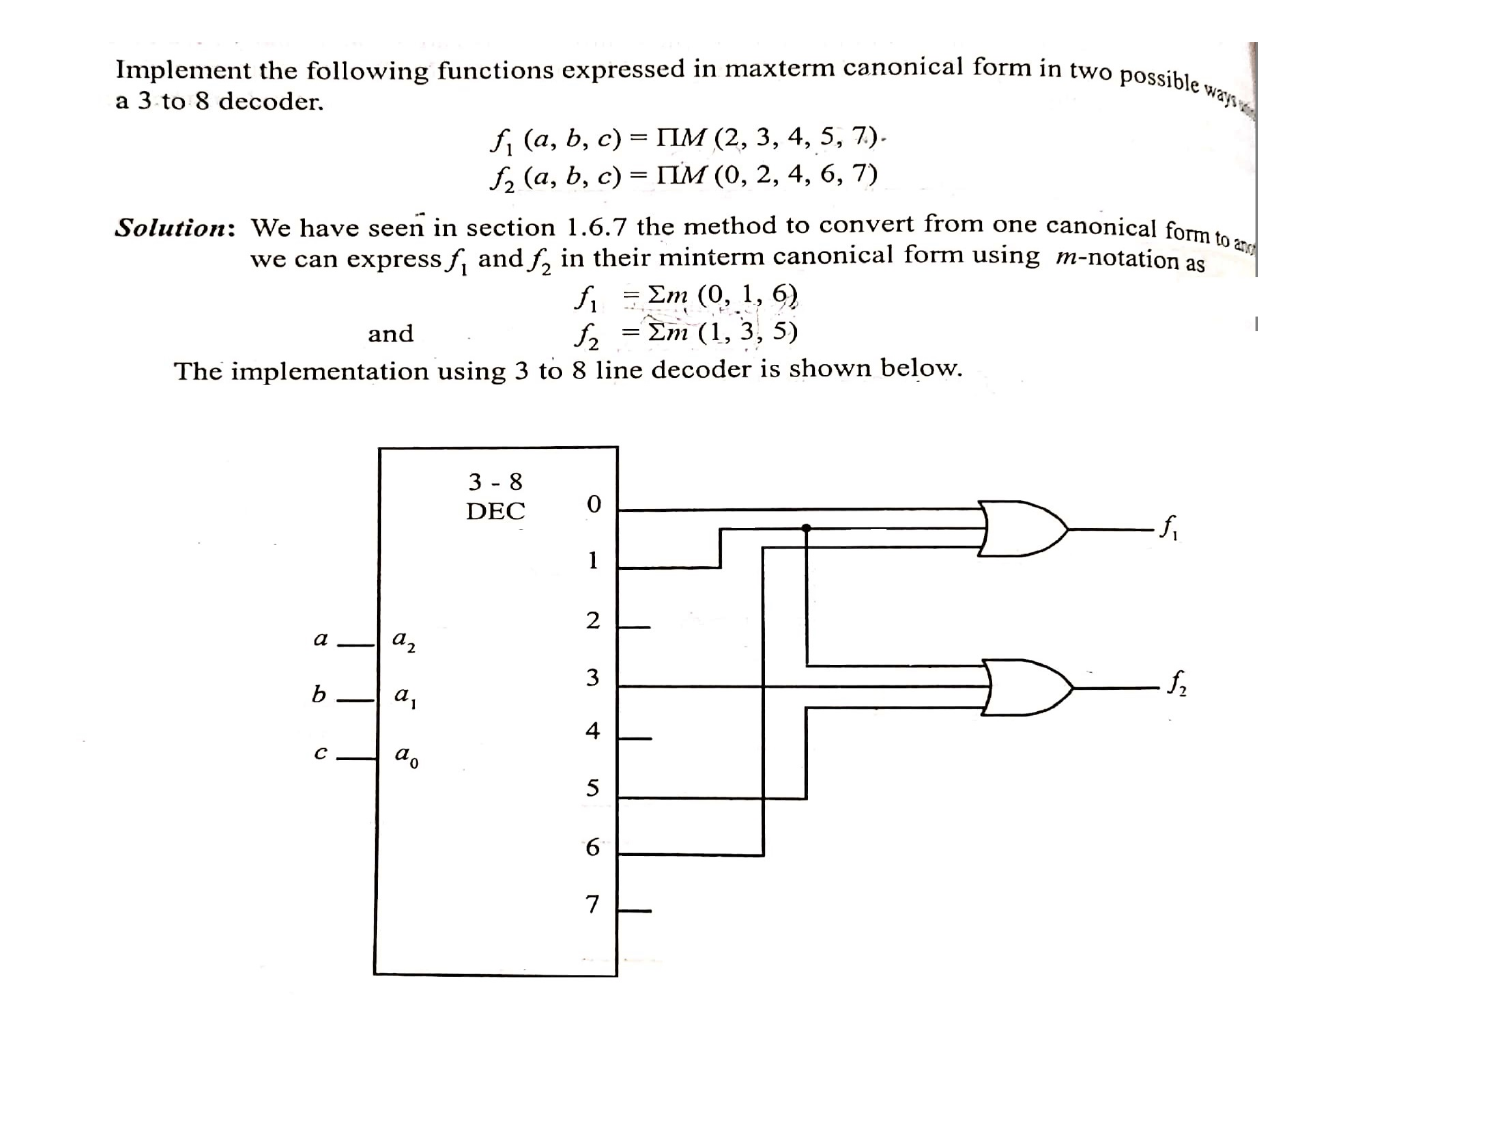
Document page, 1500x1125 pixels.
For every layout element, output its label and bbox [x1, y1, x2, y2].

list [76, 42, 1259, 995]
